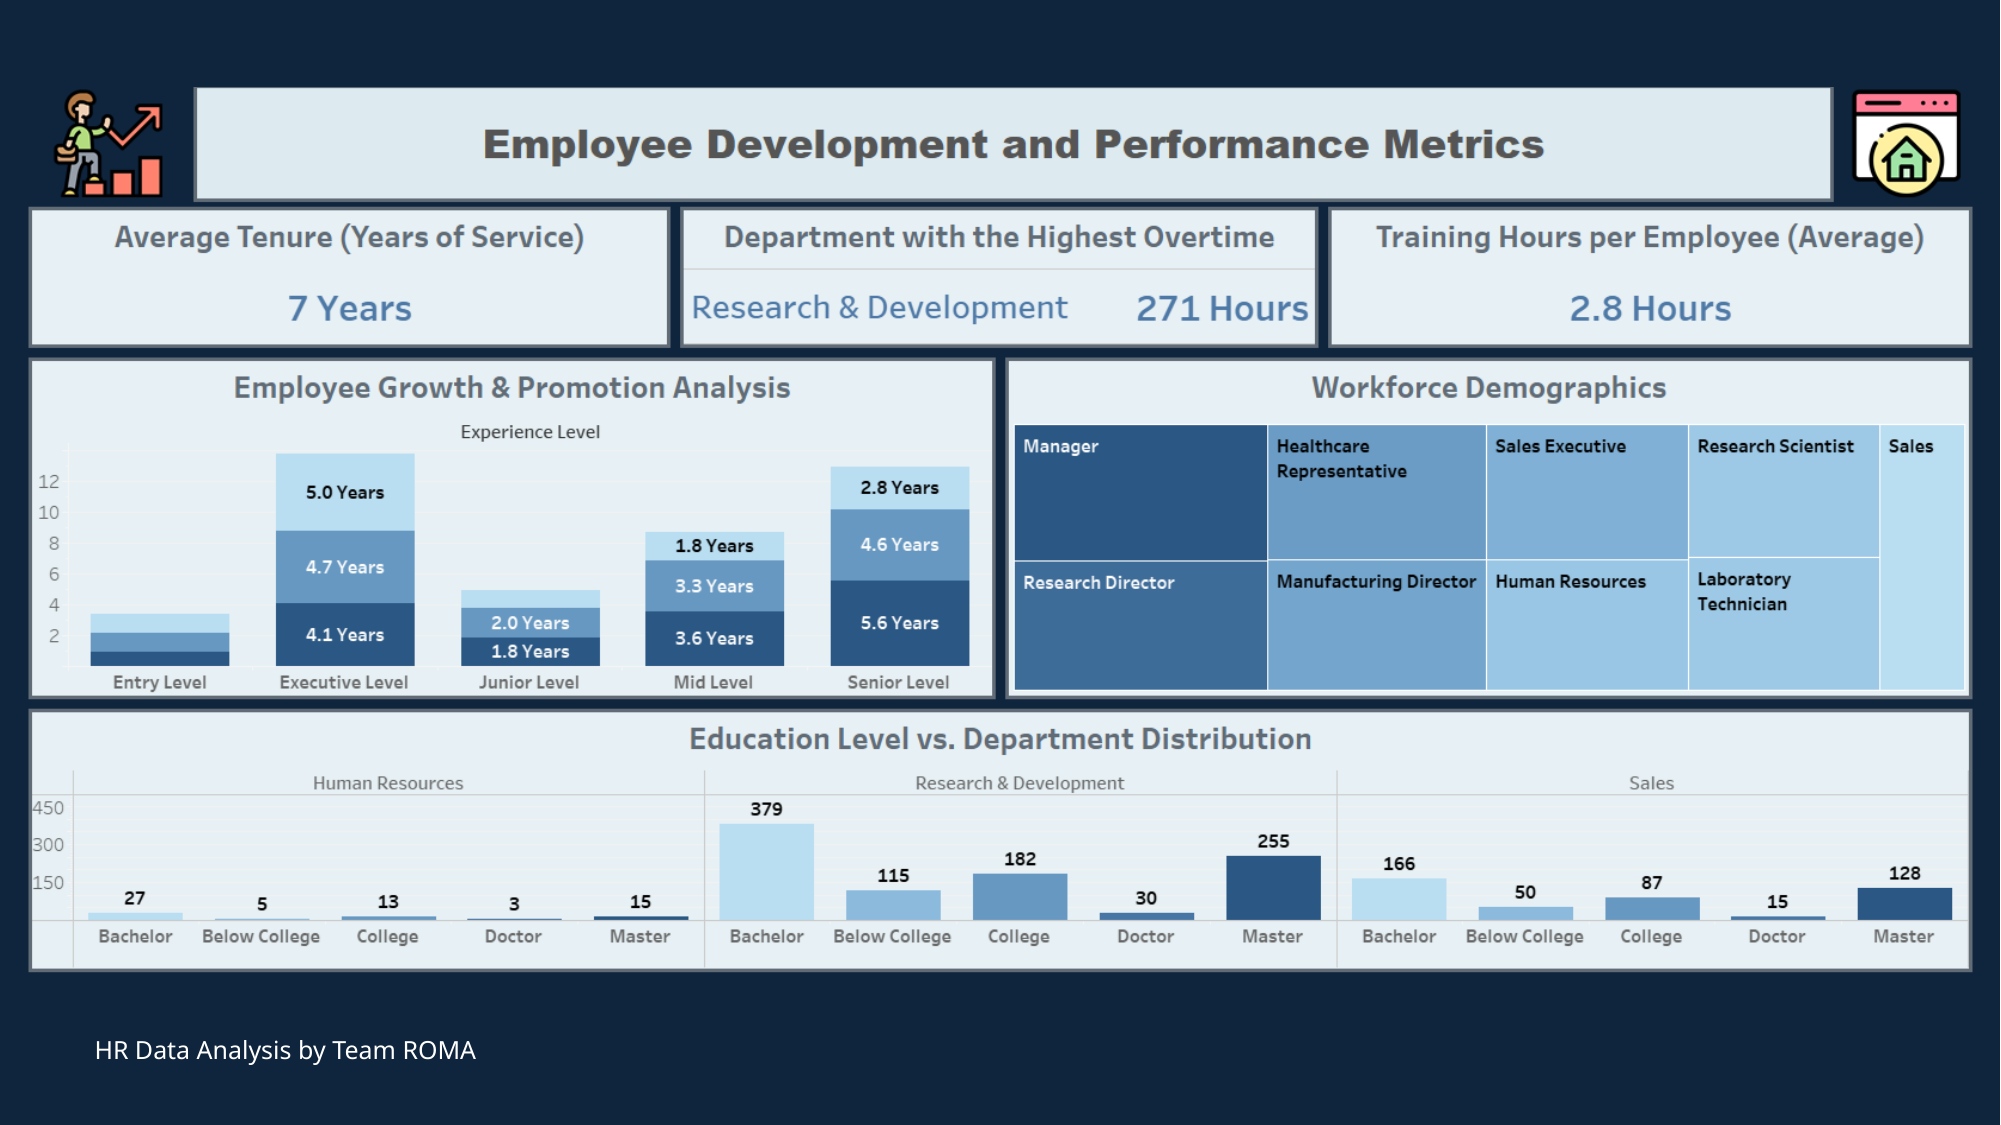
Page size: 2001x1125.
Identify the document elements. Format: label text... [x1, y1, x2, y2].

picture [25, 87, 1975, 977]
footer HR Data Analysis by Team ROMA [79, 1020, 755, 1080]
